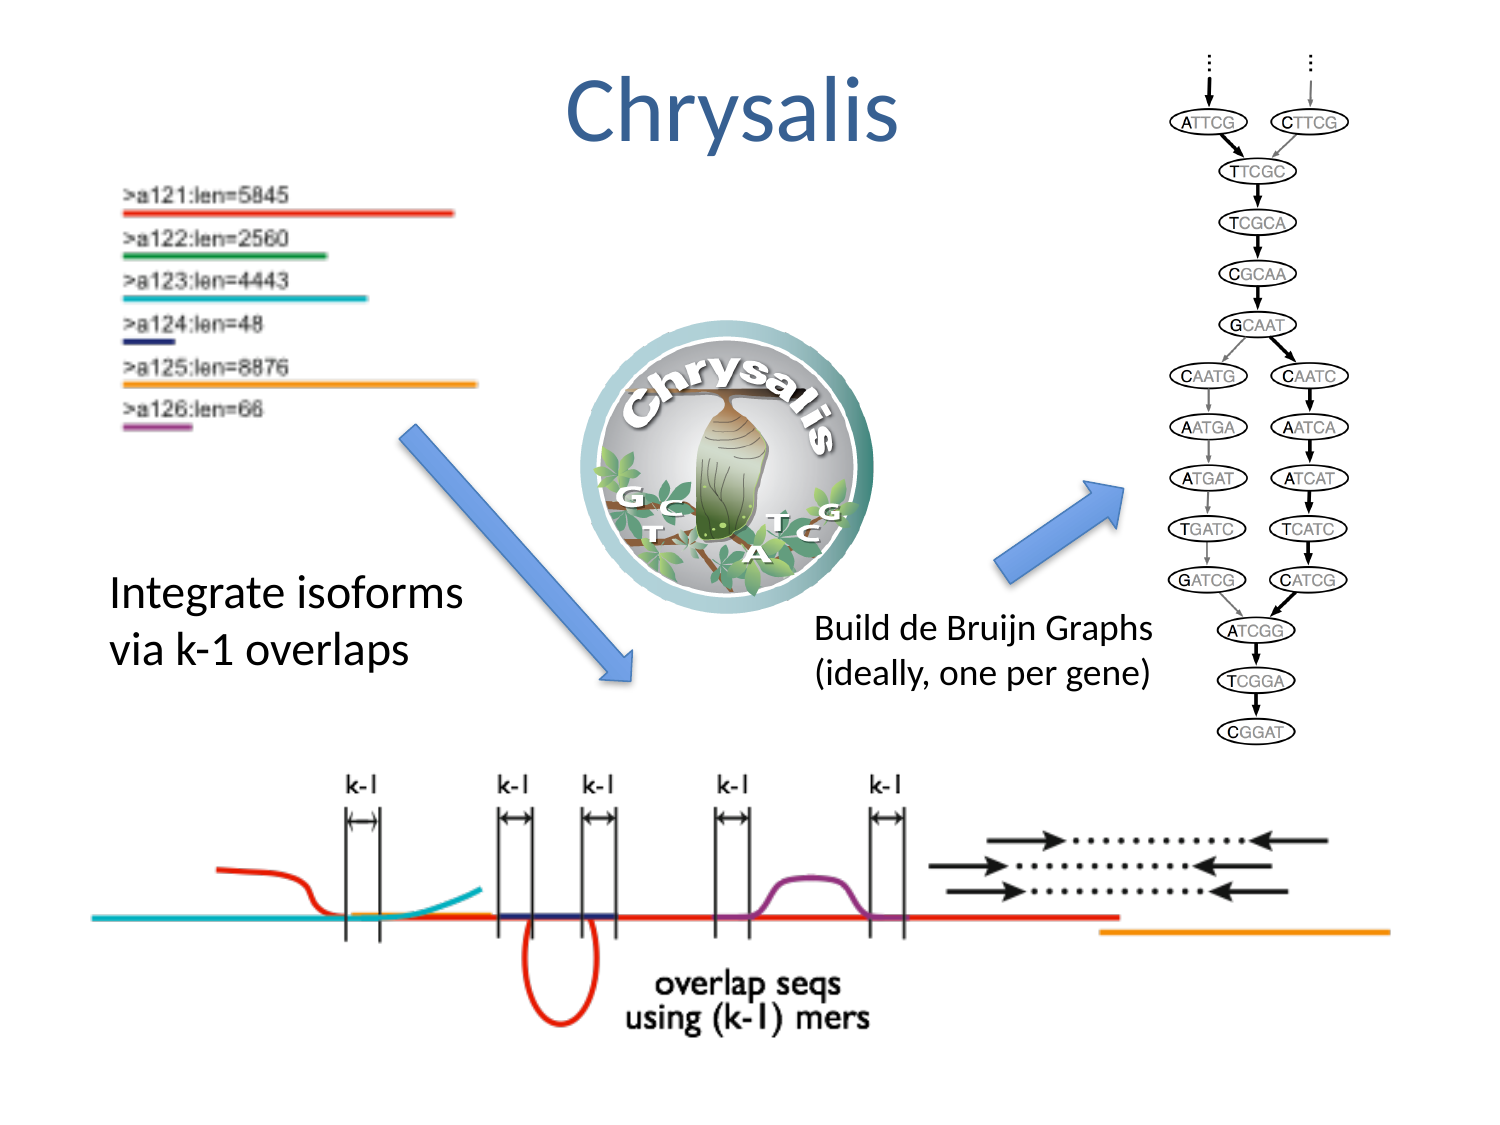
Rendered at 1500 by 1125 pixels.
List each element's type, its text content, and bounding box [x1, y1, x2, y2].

text_box [408, 450, 634, 683]
picture [577, 318, 797, 615]
picture [83, 181, 514, 442]
text_box Integrate isoforms via k-1 overlaps [94, 552, 479, 683]
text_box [797, 51, 1372, 769]
picture [83, 750, 1411, 1060]
text_box Chrysalis [550, 39, 916, 168]
